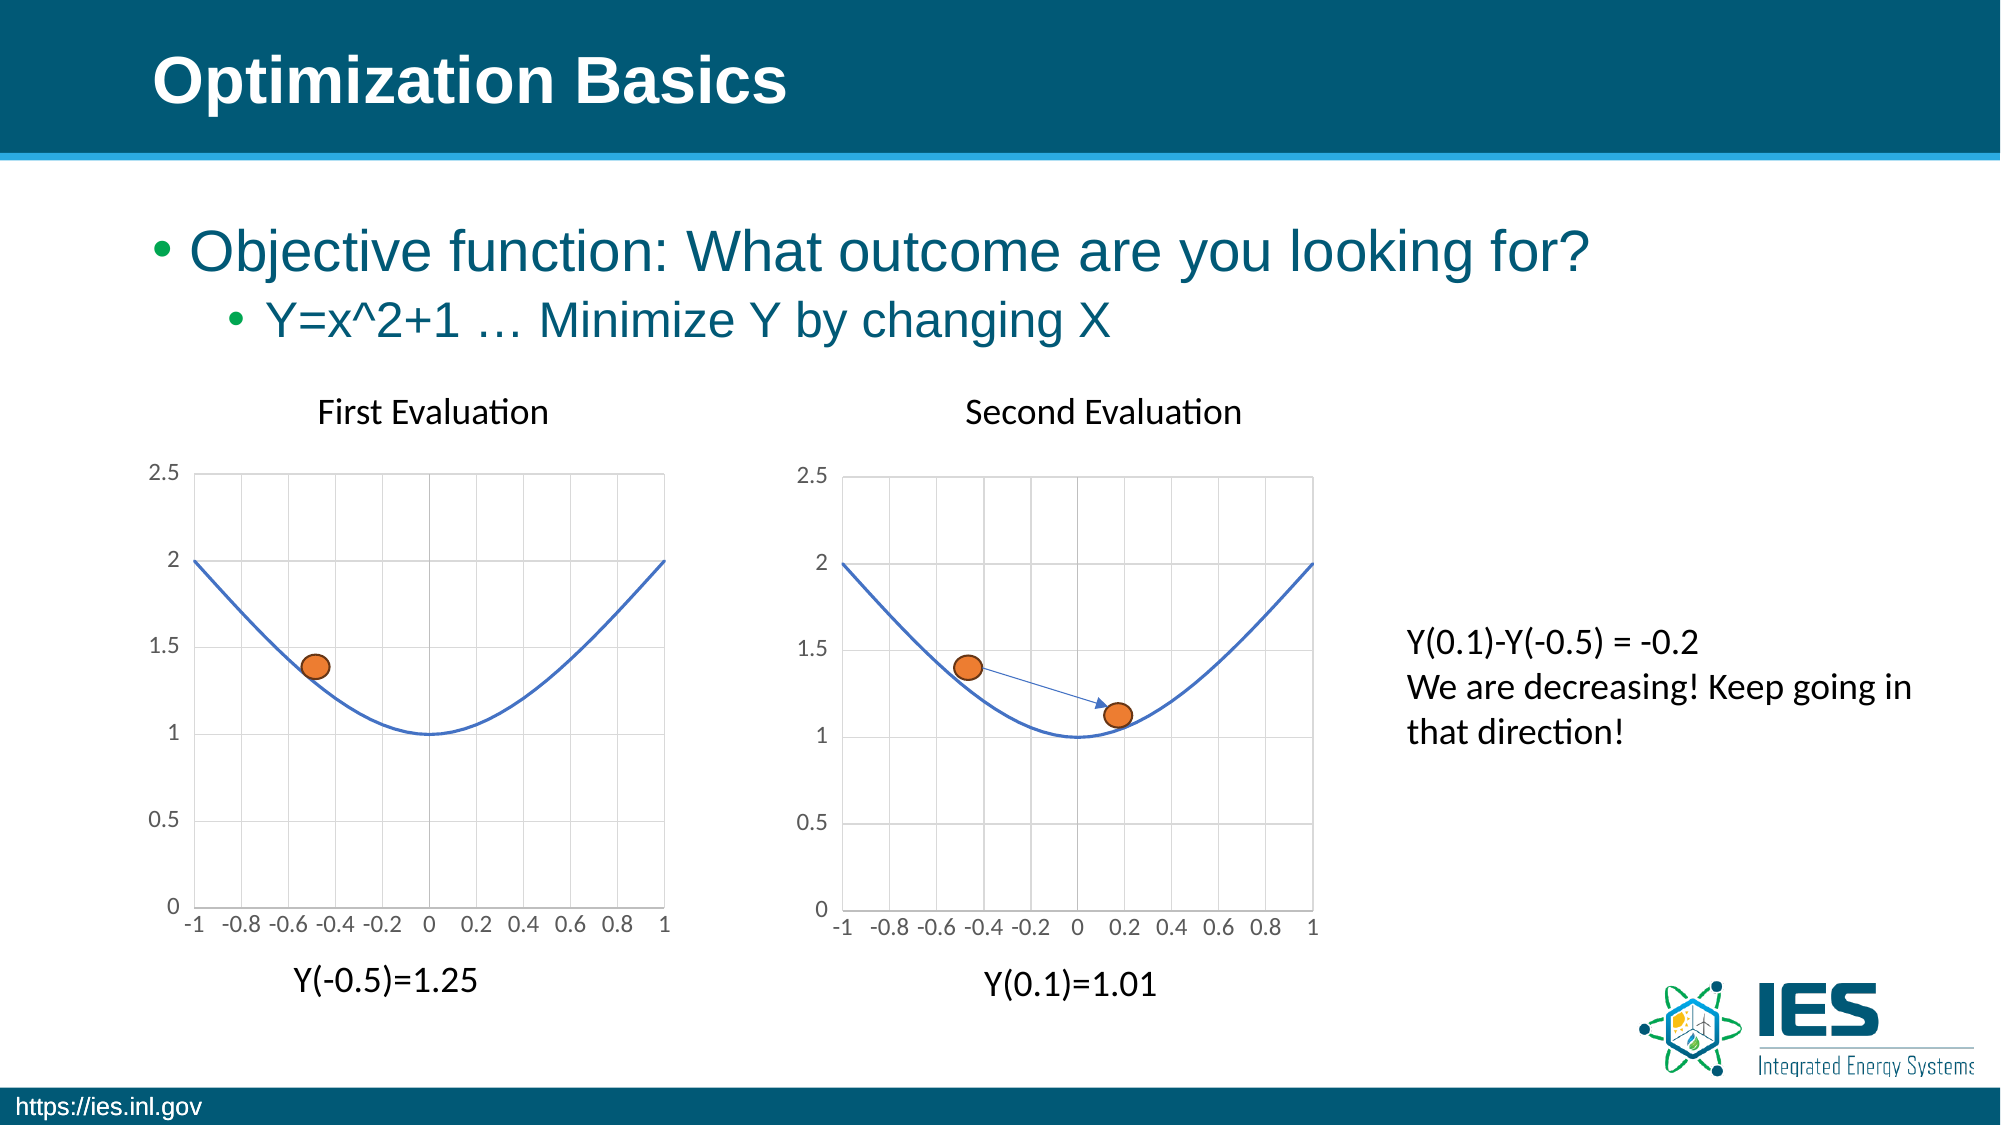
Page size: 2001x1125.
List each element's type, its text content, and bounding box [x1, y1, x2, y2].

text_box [982, 667, 1109, 707]
title Optimization Basics [137, 0, 1863, 191]
text_box Y(0.1)-Y(-0.5) = -0.2 We are decreasing! Keep going in that direction! [1392, 609, 1974, 760]
text_box Y(-0.5)=1.25 [278, 950, 494, 1008]
chart [137, 451, 682, 950]
list Objective function: What outcome are you looking for? Y=x^2+1 … Minimize Y by changing X [137, 213, 1863, 927]
text_box Y(0.1)=1.01 [969, 952, 1173, 1012]
text_box First Evaluation [302, 379, 565, 440]
text_box Second Evaluation [950, 379, 1258, 440]
chart [785, 454, 1330, 952]
